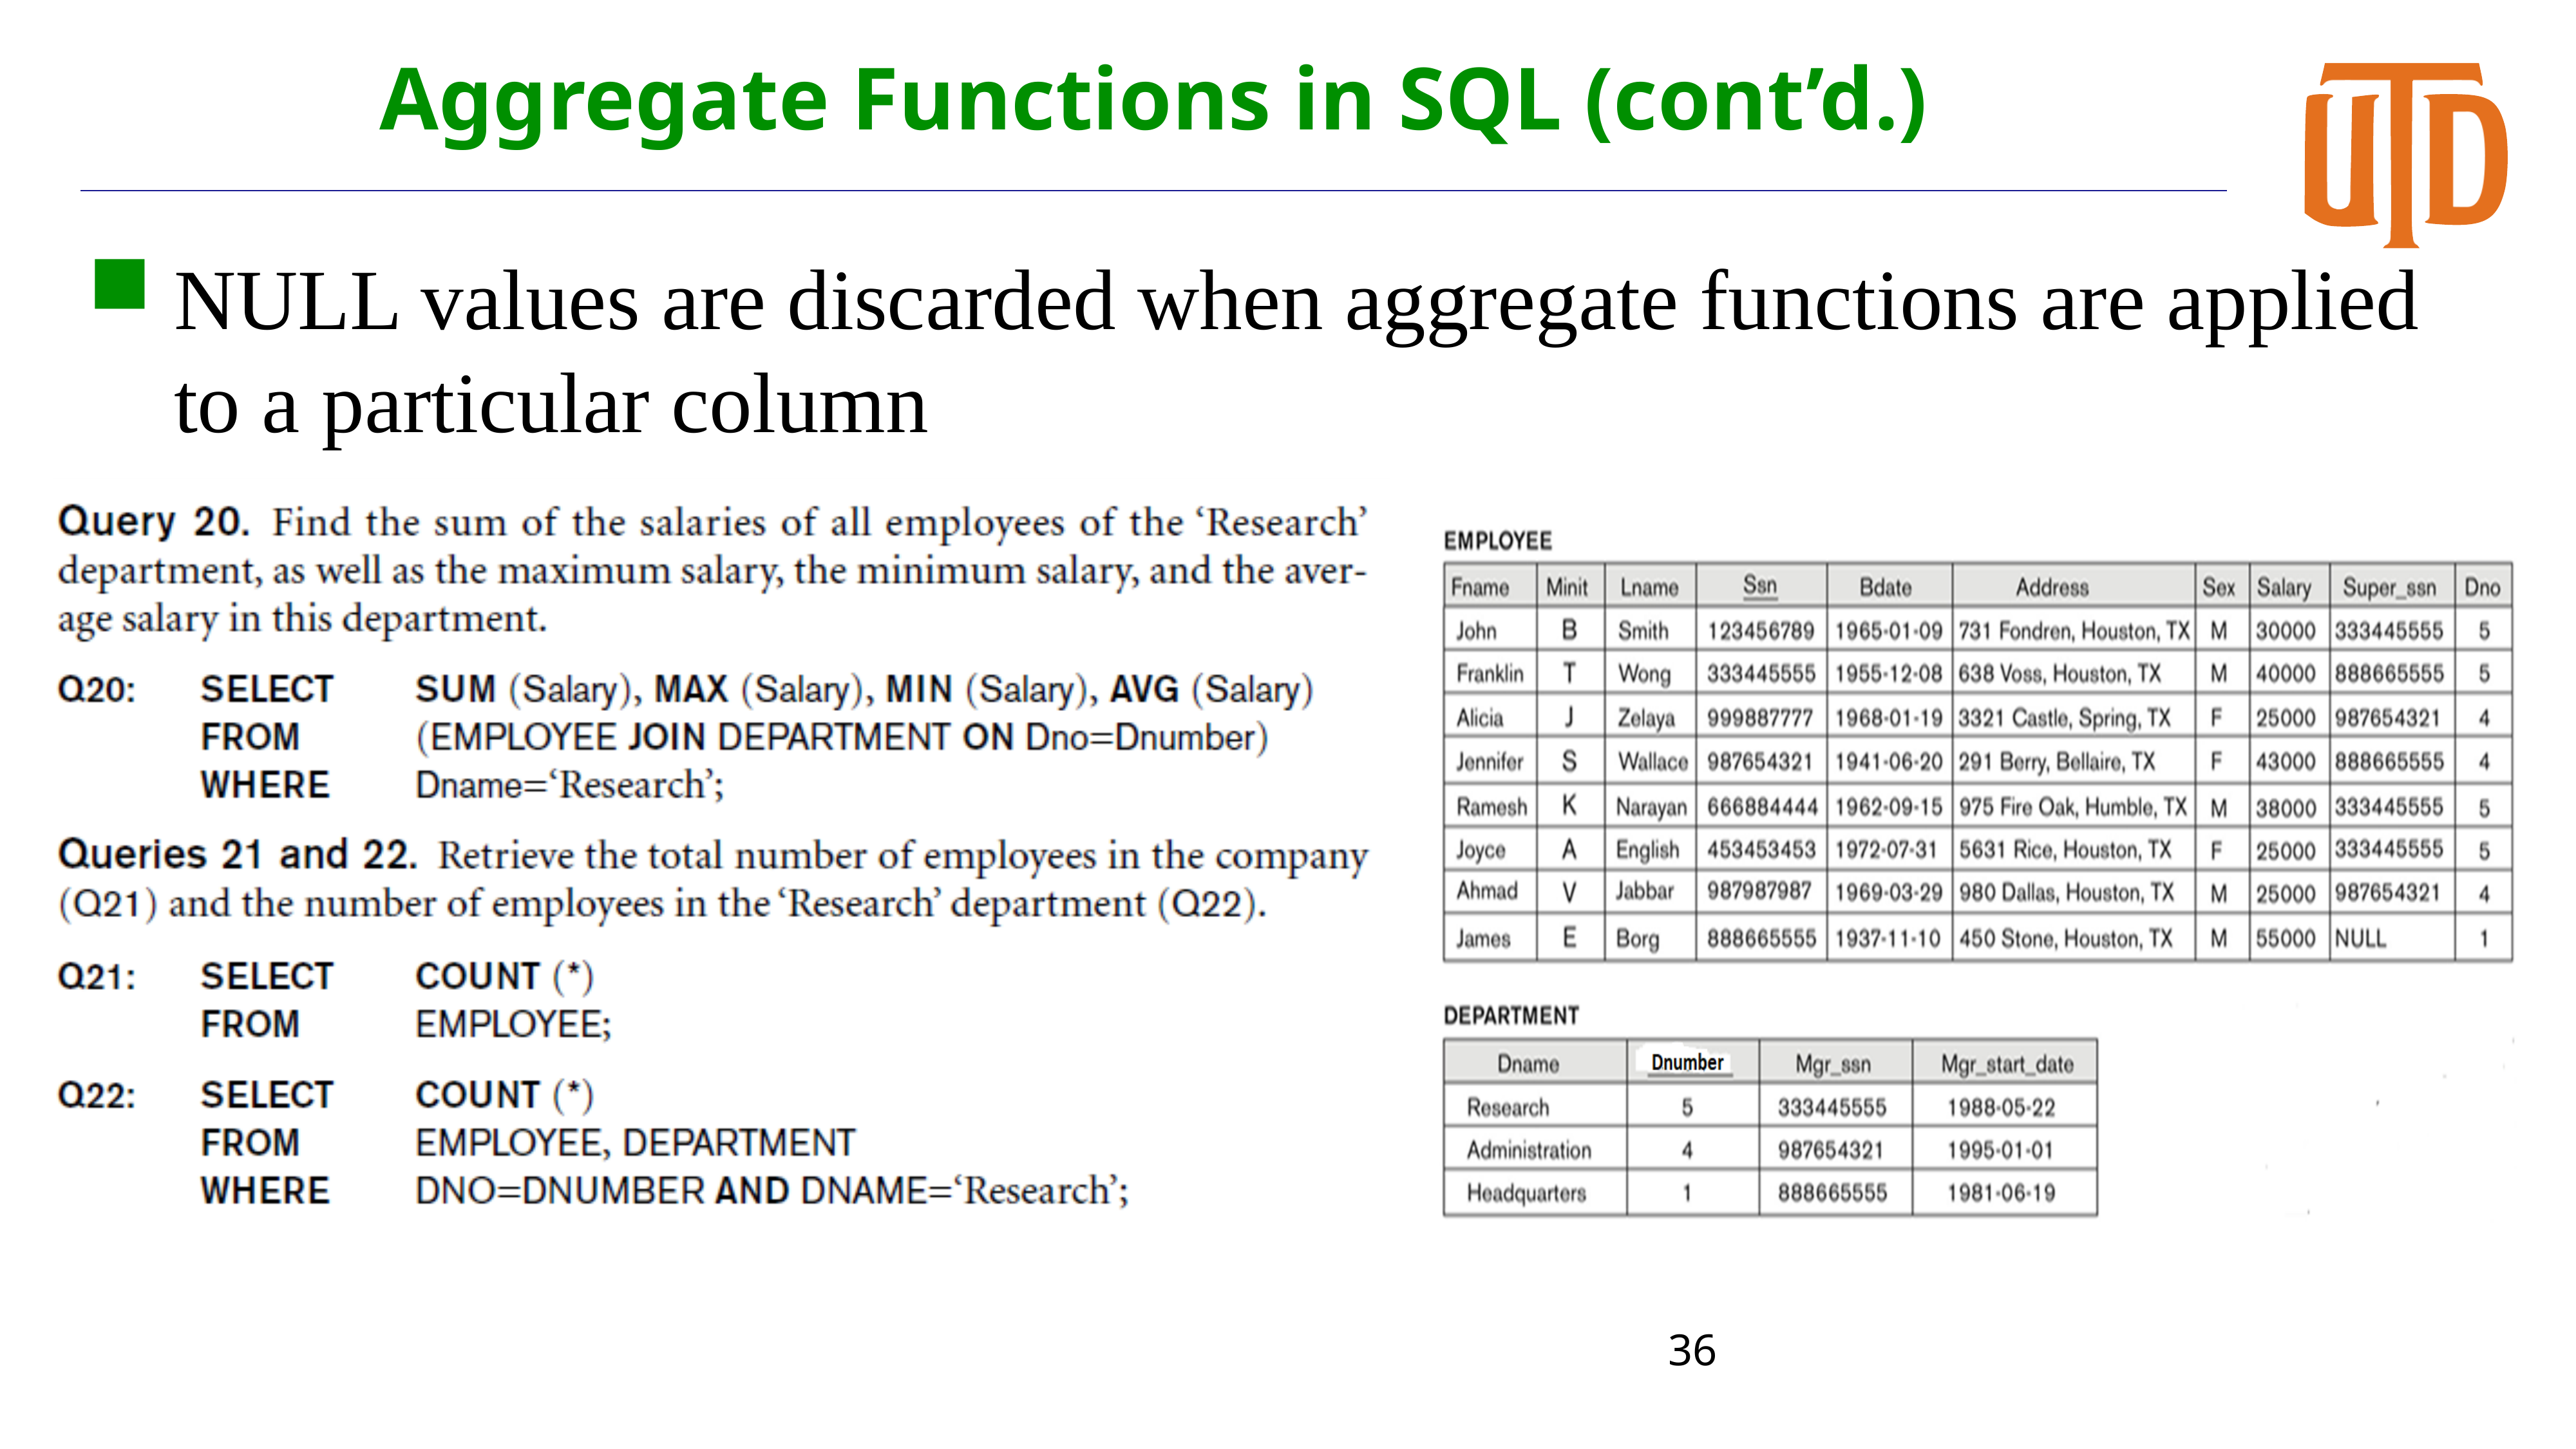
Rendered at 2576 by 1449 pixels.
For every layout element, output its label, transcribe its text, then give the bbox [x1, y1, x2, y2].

picture [2304, 93, 2380, 227]
picture [53, 478, 1391, 1223]
list NULL values are discarded when aggregate functions are applied to a particular column [80, 235, 2496, 1304]
picture [2320, 62, 2483, 235]
picture [1435, 519, 2523, 1223]
picture [2423, 94, 2508, 225]
title Aggregate Functions in SQL (cont’d.) [80, 0, 2228, 191]
text_box 36 [1613, 1318, 1773, 1387]
